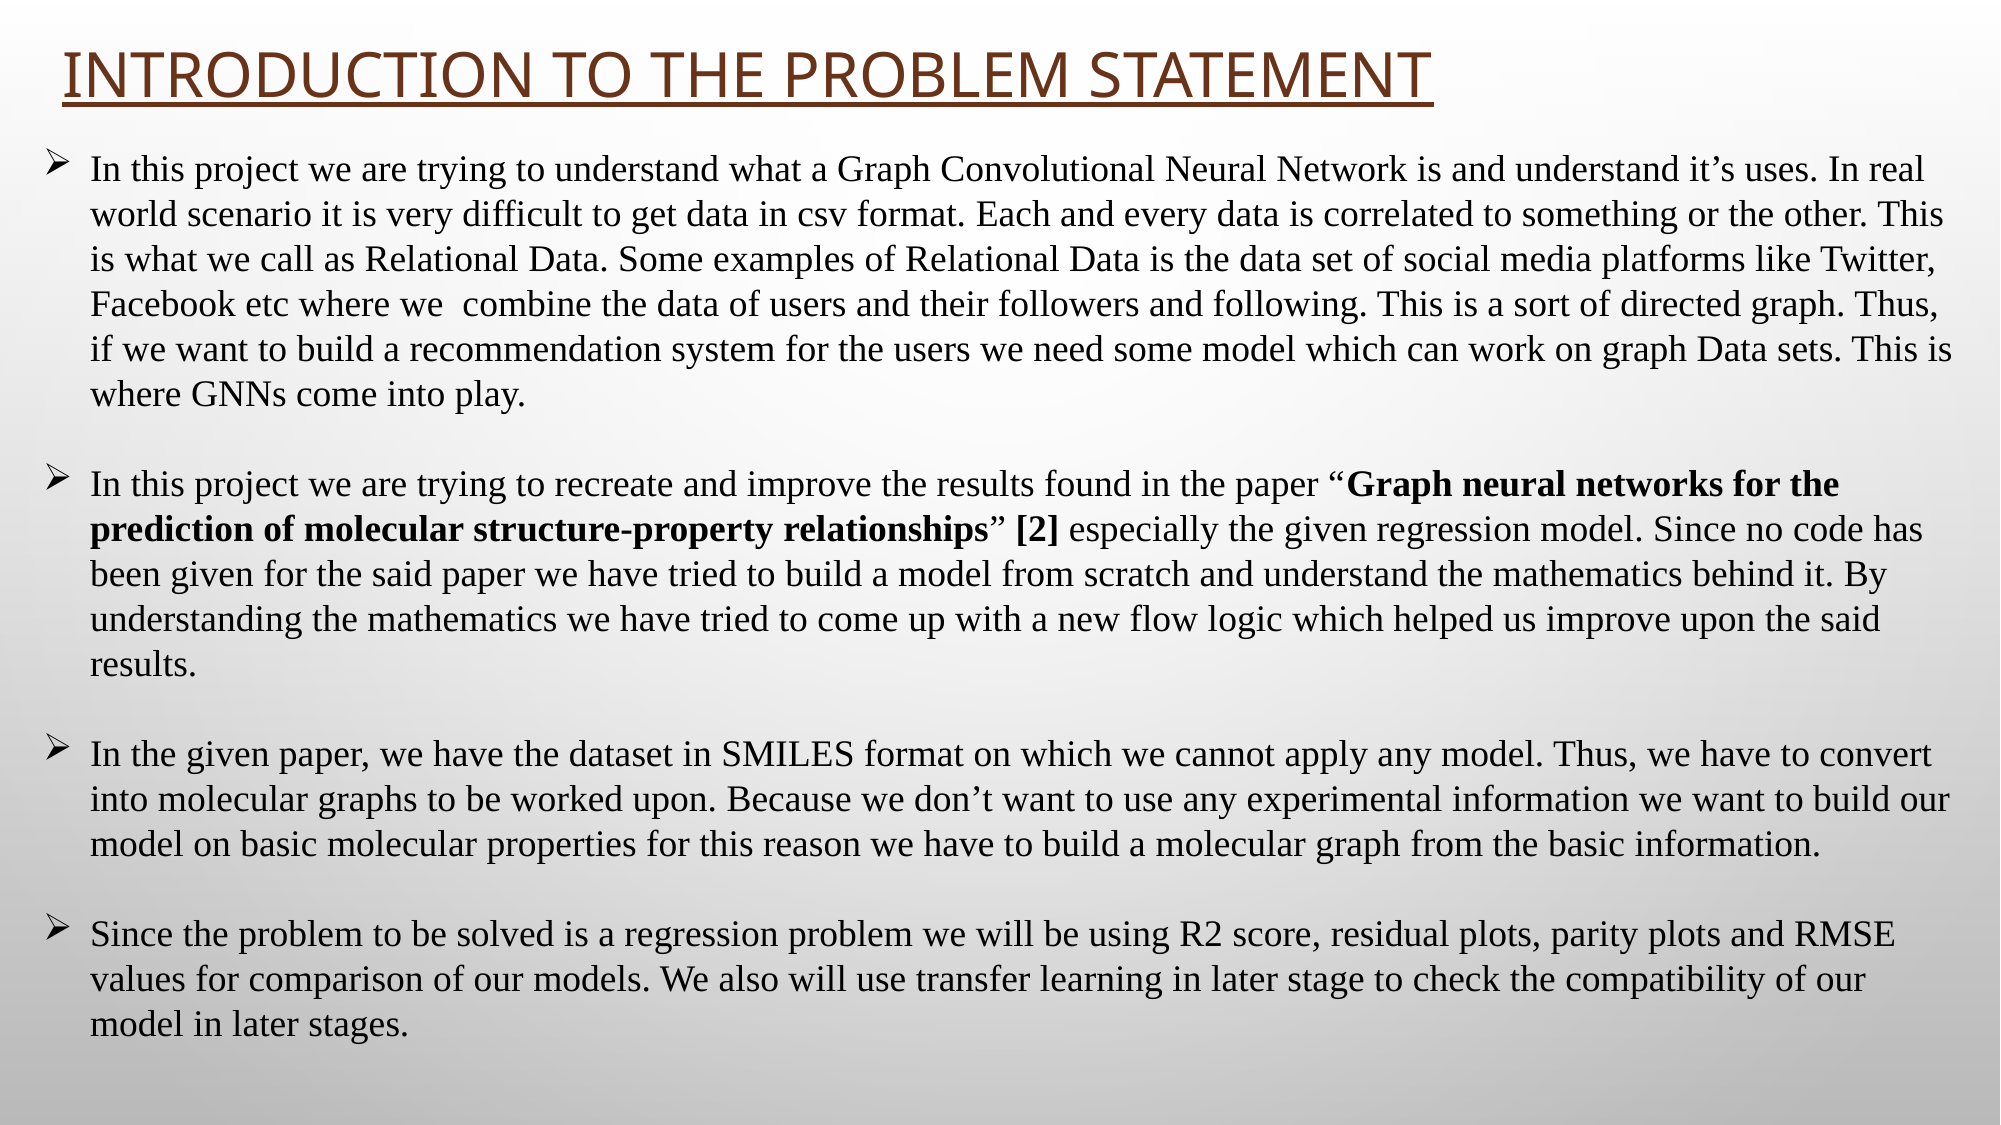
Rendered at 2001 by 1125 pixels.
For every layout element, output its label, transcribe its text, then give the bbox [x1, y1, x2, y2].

text_box In this project we are trying to understand what a Graph Convolutional Neural Network is and understand it’s uses. In real world scenario it is very difficult to get data in csv format. Each and every data is correlated to something or the other. This is what we call as Relational Data. Some examples of Relational Data is the data set of social media platforms like Twitter, Facebook etc where we combine the data of users and their followers and following. This is a sort of directed graph. Thus, if we want to build a recommendation system for the users we need some model which can work on graph Data sets. This is where GNNs come into play. In this project we are trying to recreate and improve the results found in the paper “Graph neural networks for the prediction of molecular structure-property relationships” [2] especially the given regression model. Since no code has been given for the said paper we have tried to build a model from scratch and understand the mathematics behind it. By understanding the mathematics we have tried to come up with a new flow logic which helped us improve upon the said results. In the given paper, we have the dataset in SMILES format on which we cannot apply any model. Thus, we have to convert into molecular graphs to be worked upon. Because we don’t want to use any experimental information we want to build our model on basic molecular properties for this reason we have to build a molecular graph from the basic information. Since the problem to be solved is a regression problem we will be using R2 score, residual plots, parity plots and RMSE values for comparison of our models. We also will use transfer learning in later stage to check the compatibility of our model in later stages. [28, 136, 1972, 1094]
title Introduction to the Problem statement [47, 36, 1686, 123]
picture [0, 0, 2000, 1125]
